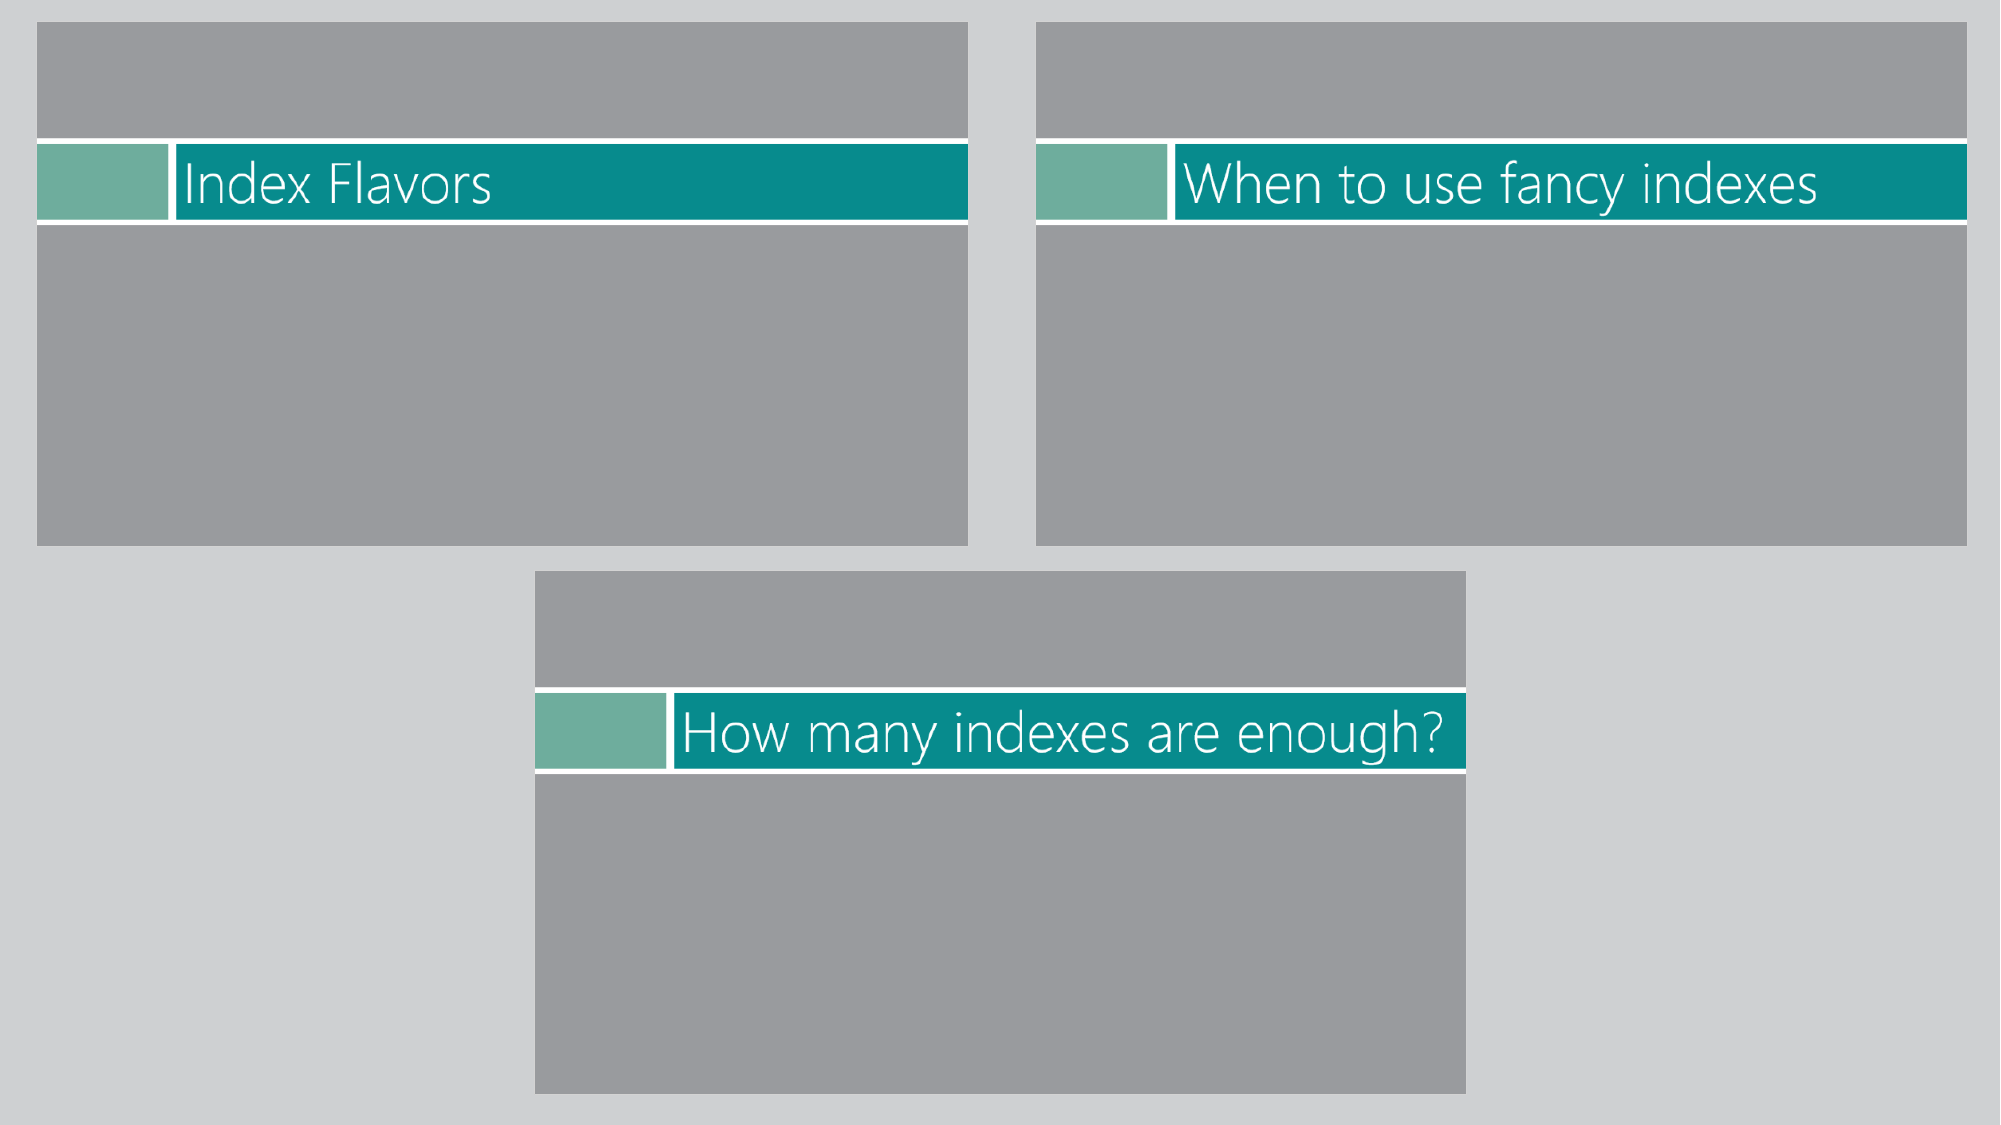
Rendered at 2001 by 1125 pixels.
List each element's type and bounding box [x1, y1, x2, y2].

picture [1036, 22, 1967, 546]
picture [37, 22, 968, 546]
picture [535, 571, 1466, 1094]
